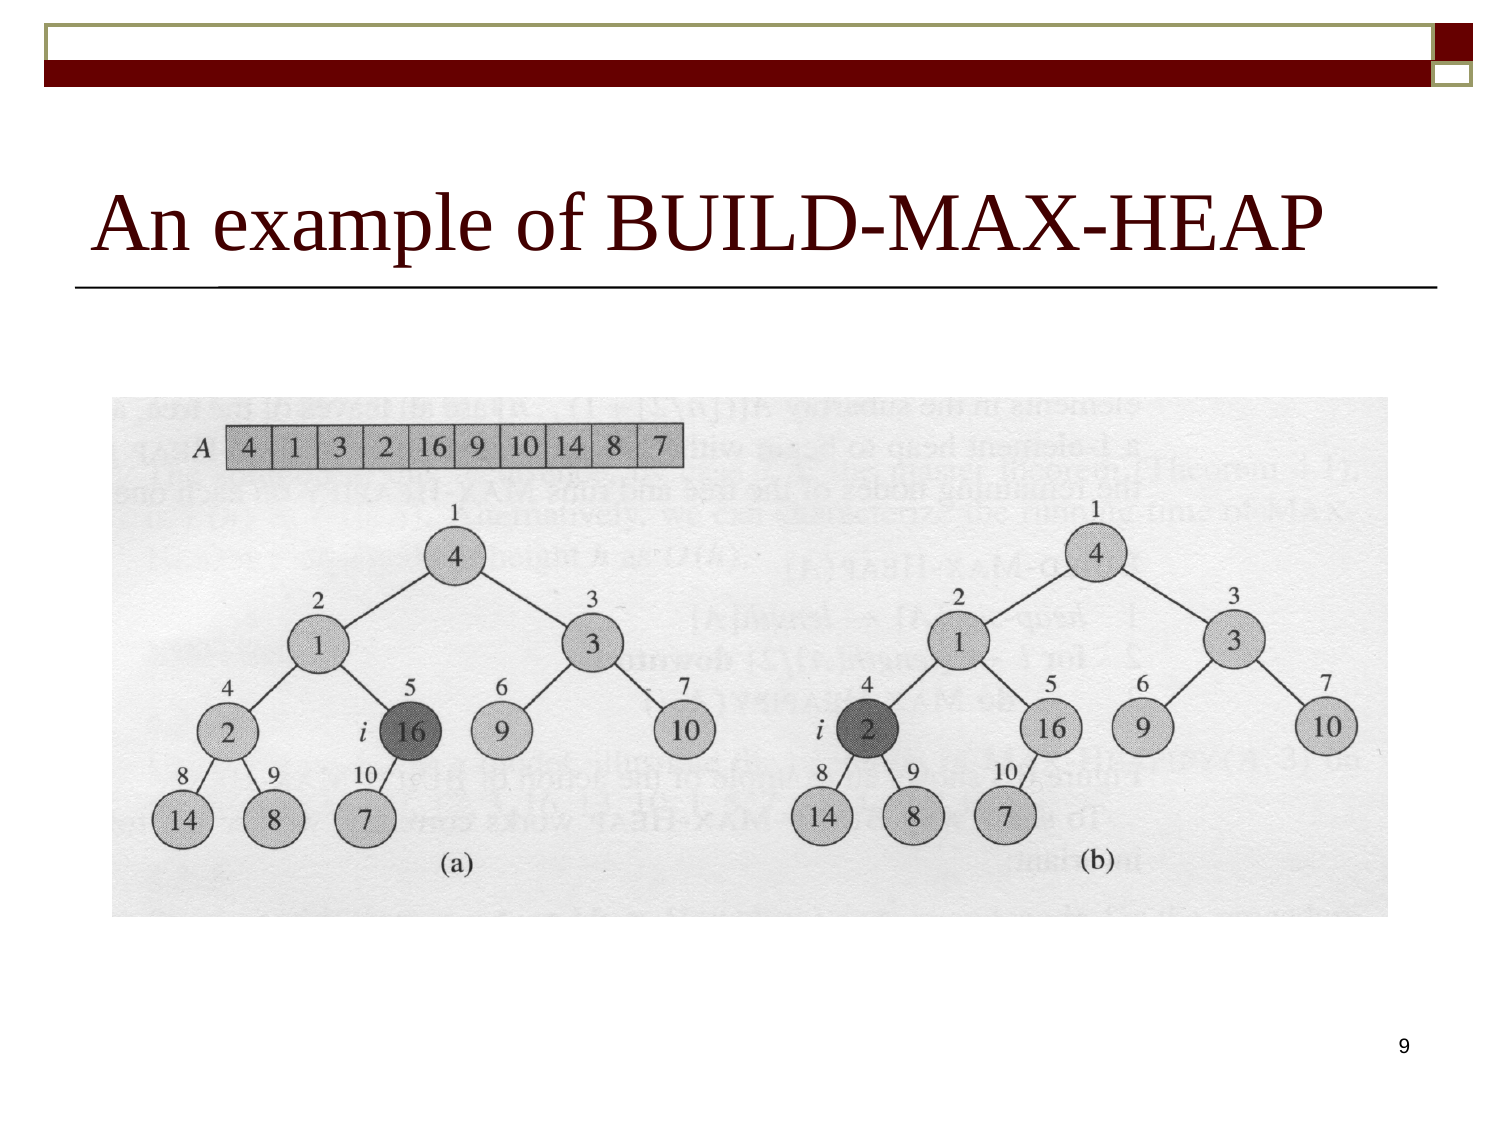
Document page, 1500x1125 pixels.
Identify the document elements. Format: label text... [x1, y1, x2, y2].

slide_number 9 [1112, 1025, 1425, 1100]
title An example of BUILD-MAX-HEAP [75, 87, 1425, 275]
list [112, 397, 1388, 917]
